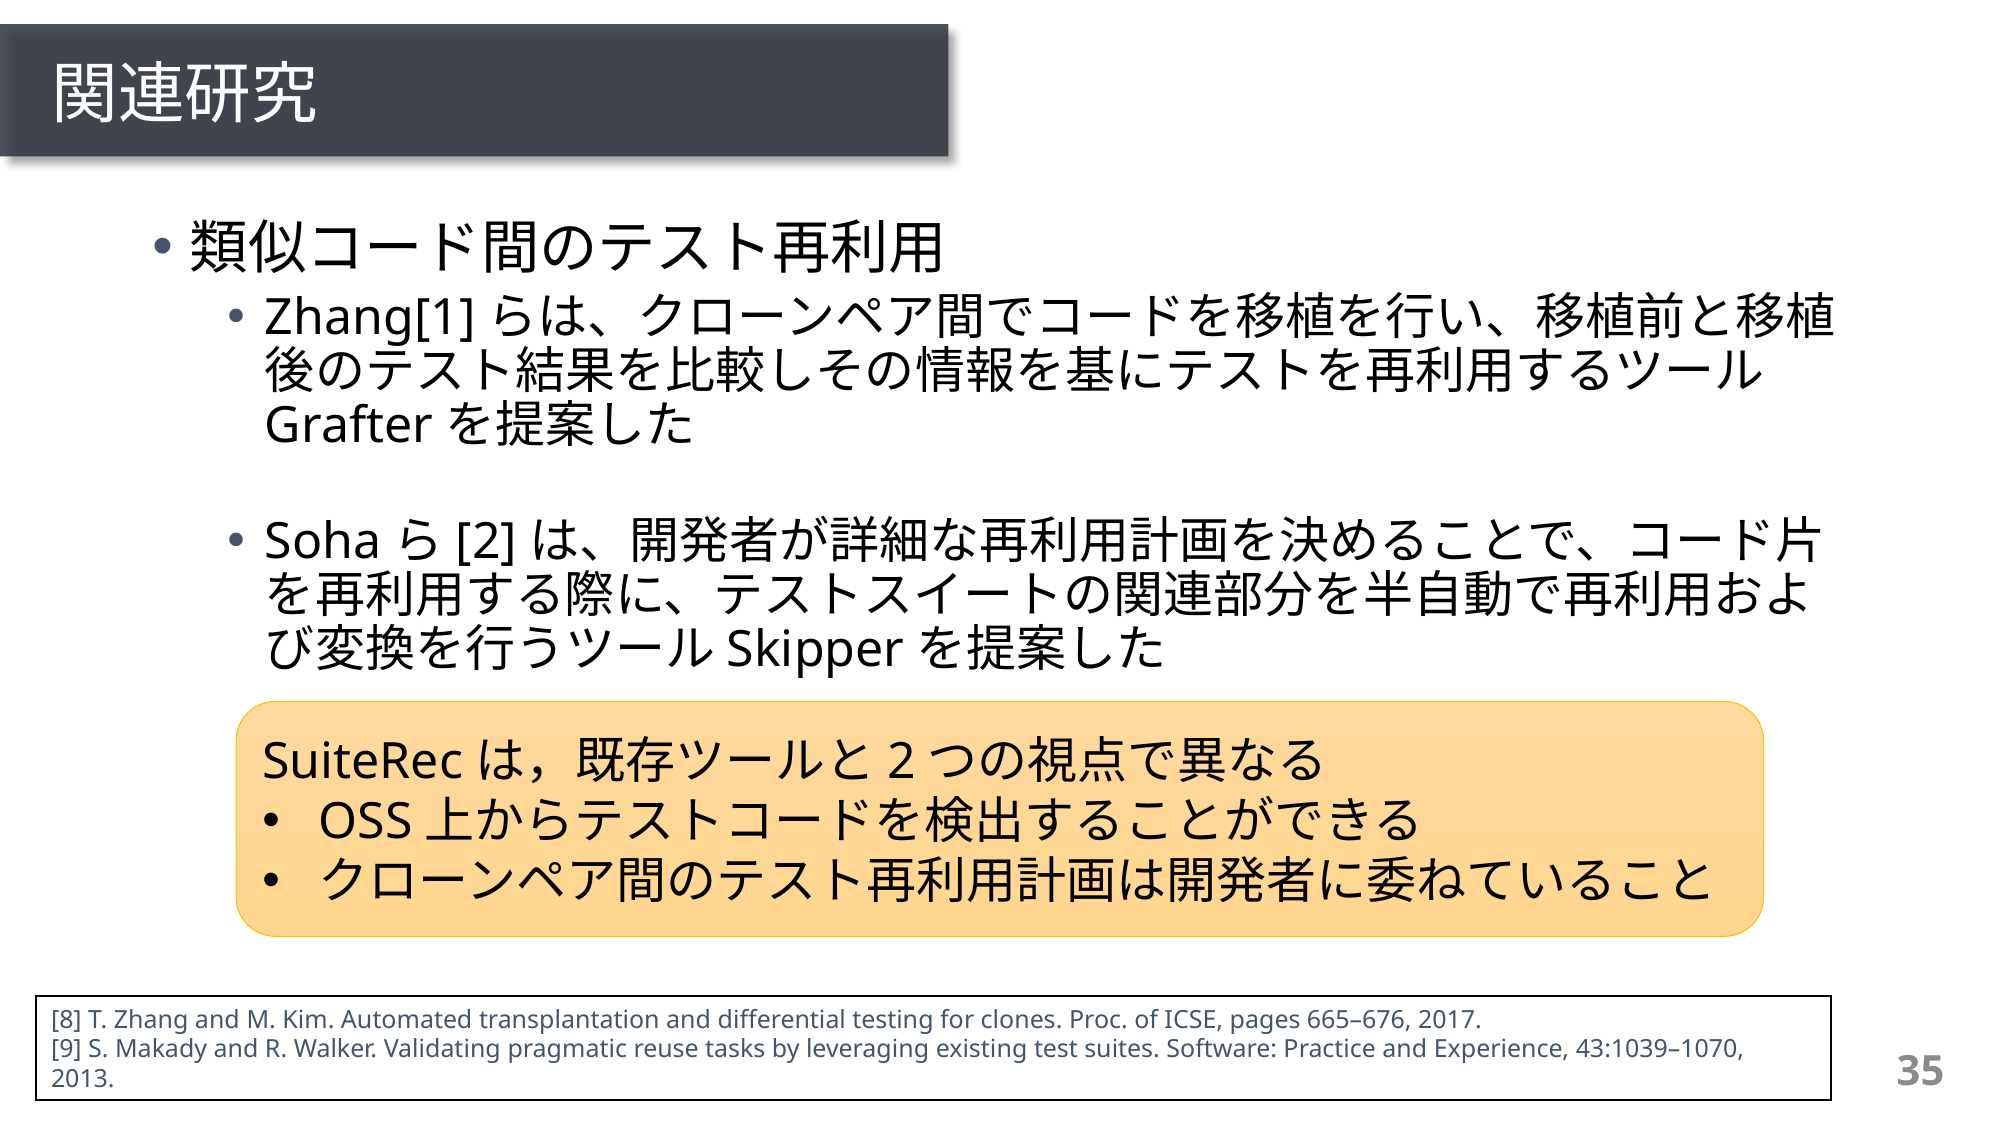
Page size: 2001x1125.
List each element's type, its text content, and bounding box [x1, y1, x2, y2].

text_box SuiteRecは，既存ツールと2つの視点で異なる OSS上からテストコードを検出することができる クローンペア間のテスト再利用計画は開発者に委ねていること [235, 700, 1765, 937]
list 類似コード間のテスト再利用 Zhang[1]らは、クローンペア間でコードを移植を行い、移植前と移植後のテスト結果を比較しその情報を基にテストを再利用するツールGrafterを提案した Sohaら[2]は、開発者が詳細な再利用計画を決めることで、コード片を再利用する際に、テストスイートの関連部分を半自動で再利用および変換を行うツールSkipperを提案した [137, 210, 1863, 924]
text_box [8] T. Zhang and M. Kim. Automated transplantation and diﬀerential testing for clones. Proc. of ICSE, pages 665–676, 2017. [9] S. Makady and R. Walker. Validating pragmatic reuse tasks by leveraging existing test suites. Software: Practice and Experience, 43:1039–1070, 2013. [35, 995, 1832, 1101]
title 関連研究 [36, 36, 957, 156]
